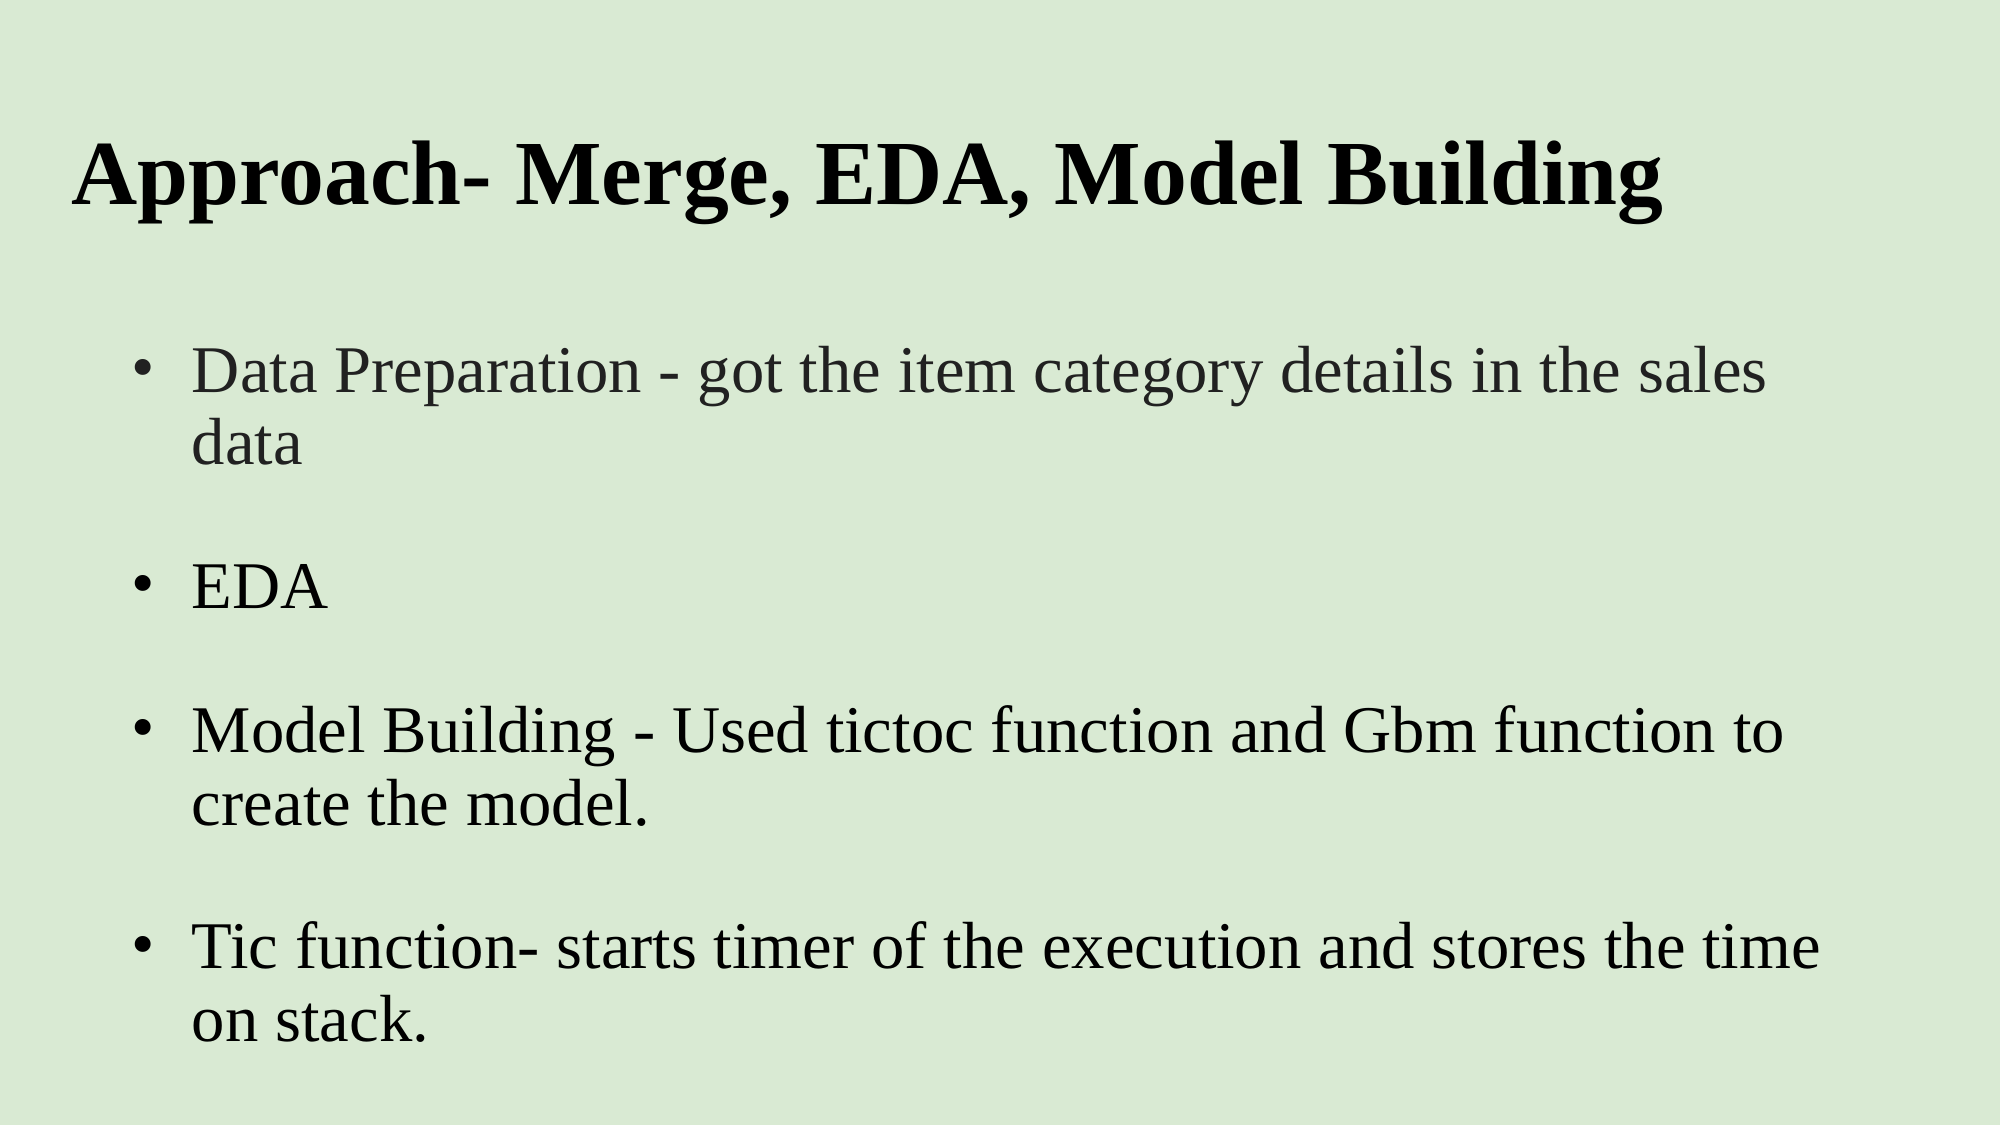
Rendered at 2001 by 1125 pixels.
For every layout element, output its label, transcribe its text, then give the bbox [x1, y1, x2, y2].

title Approach- Merge, EDA, Model Building [56, 65, 1863, 284]
list Data Preparation - got the item category details in the sales data EDA Model Building - Used tictoc function and Gbm function to create the model. Tic function- starts timer of the execution and stores the time on stack. [101, 327, 1863, 1116]
